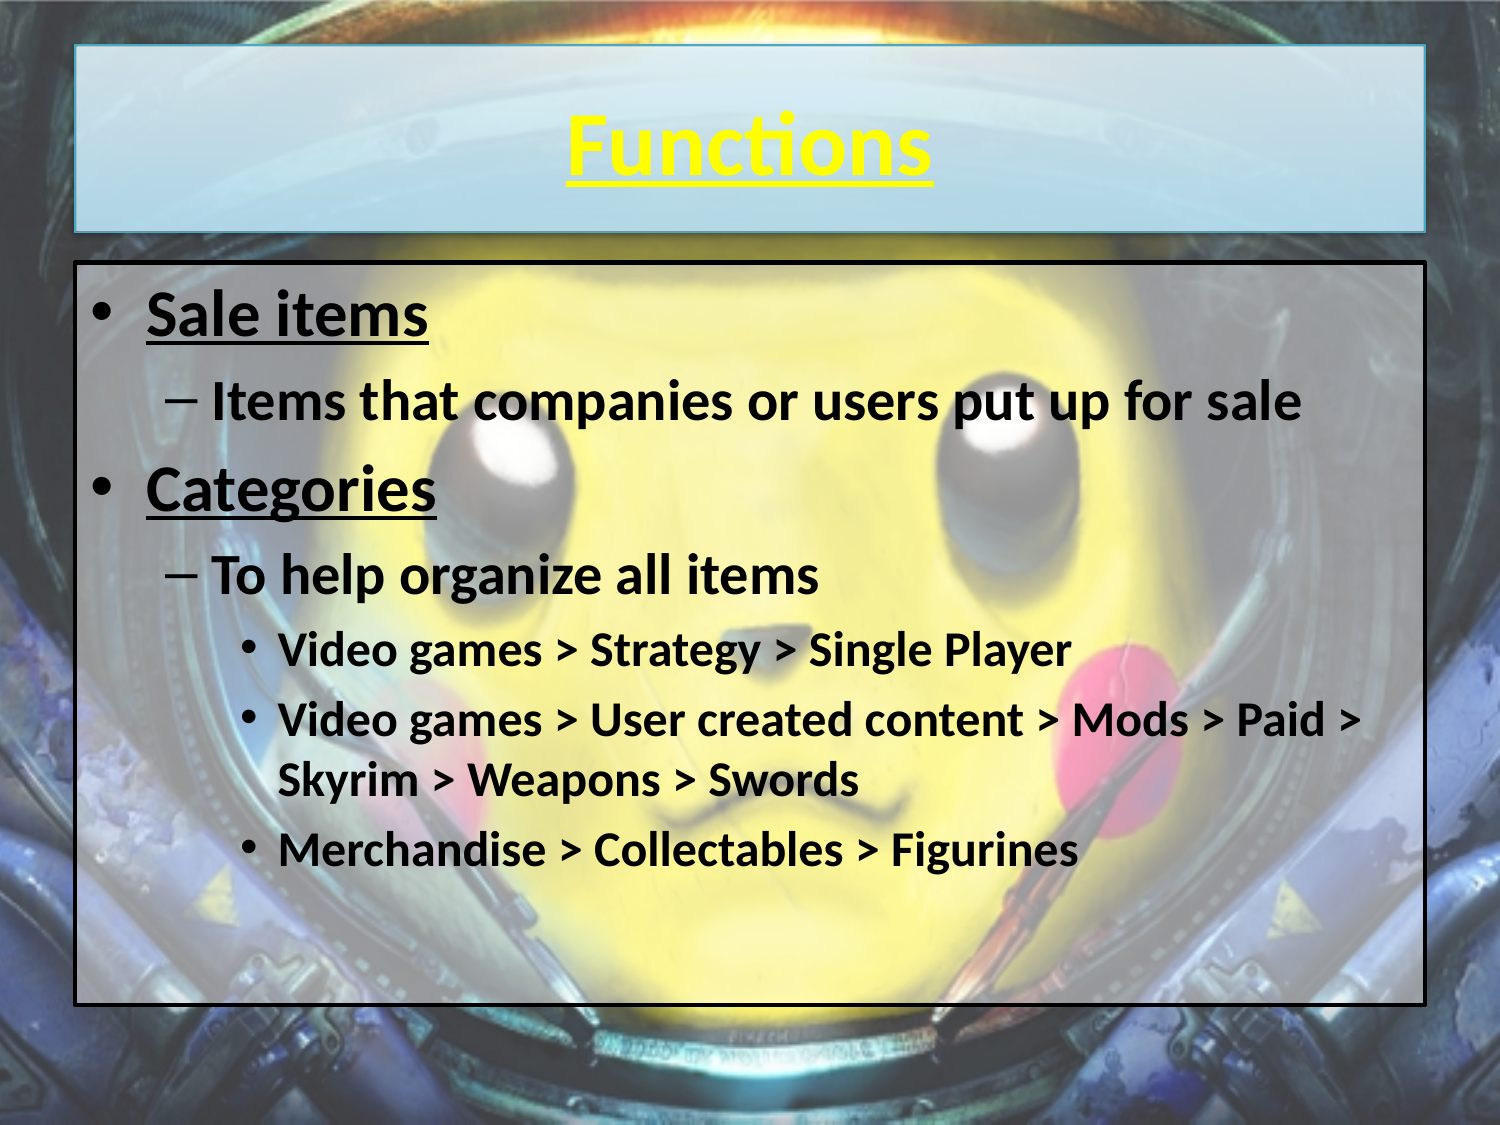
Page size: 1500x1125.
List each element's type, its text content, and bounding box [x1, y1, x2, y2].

title Functions [74, 44, 1426, 233]
list Sale items Items that companies or users put up for sale Categories To help organize all items Video games > Strategy > Single Player Video games > User created content > Mods > Paid > Skyrim > Weapons > Swords Merchandise > Collectables > Figurines [73, 260, 1427, 1007]
